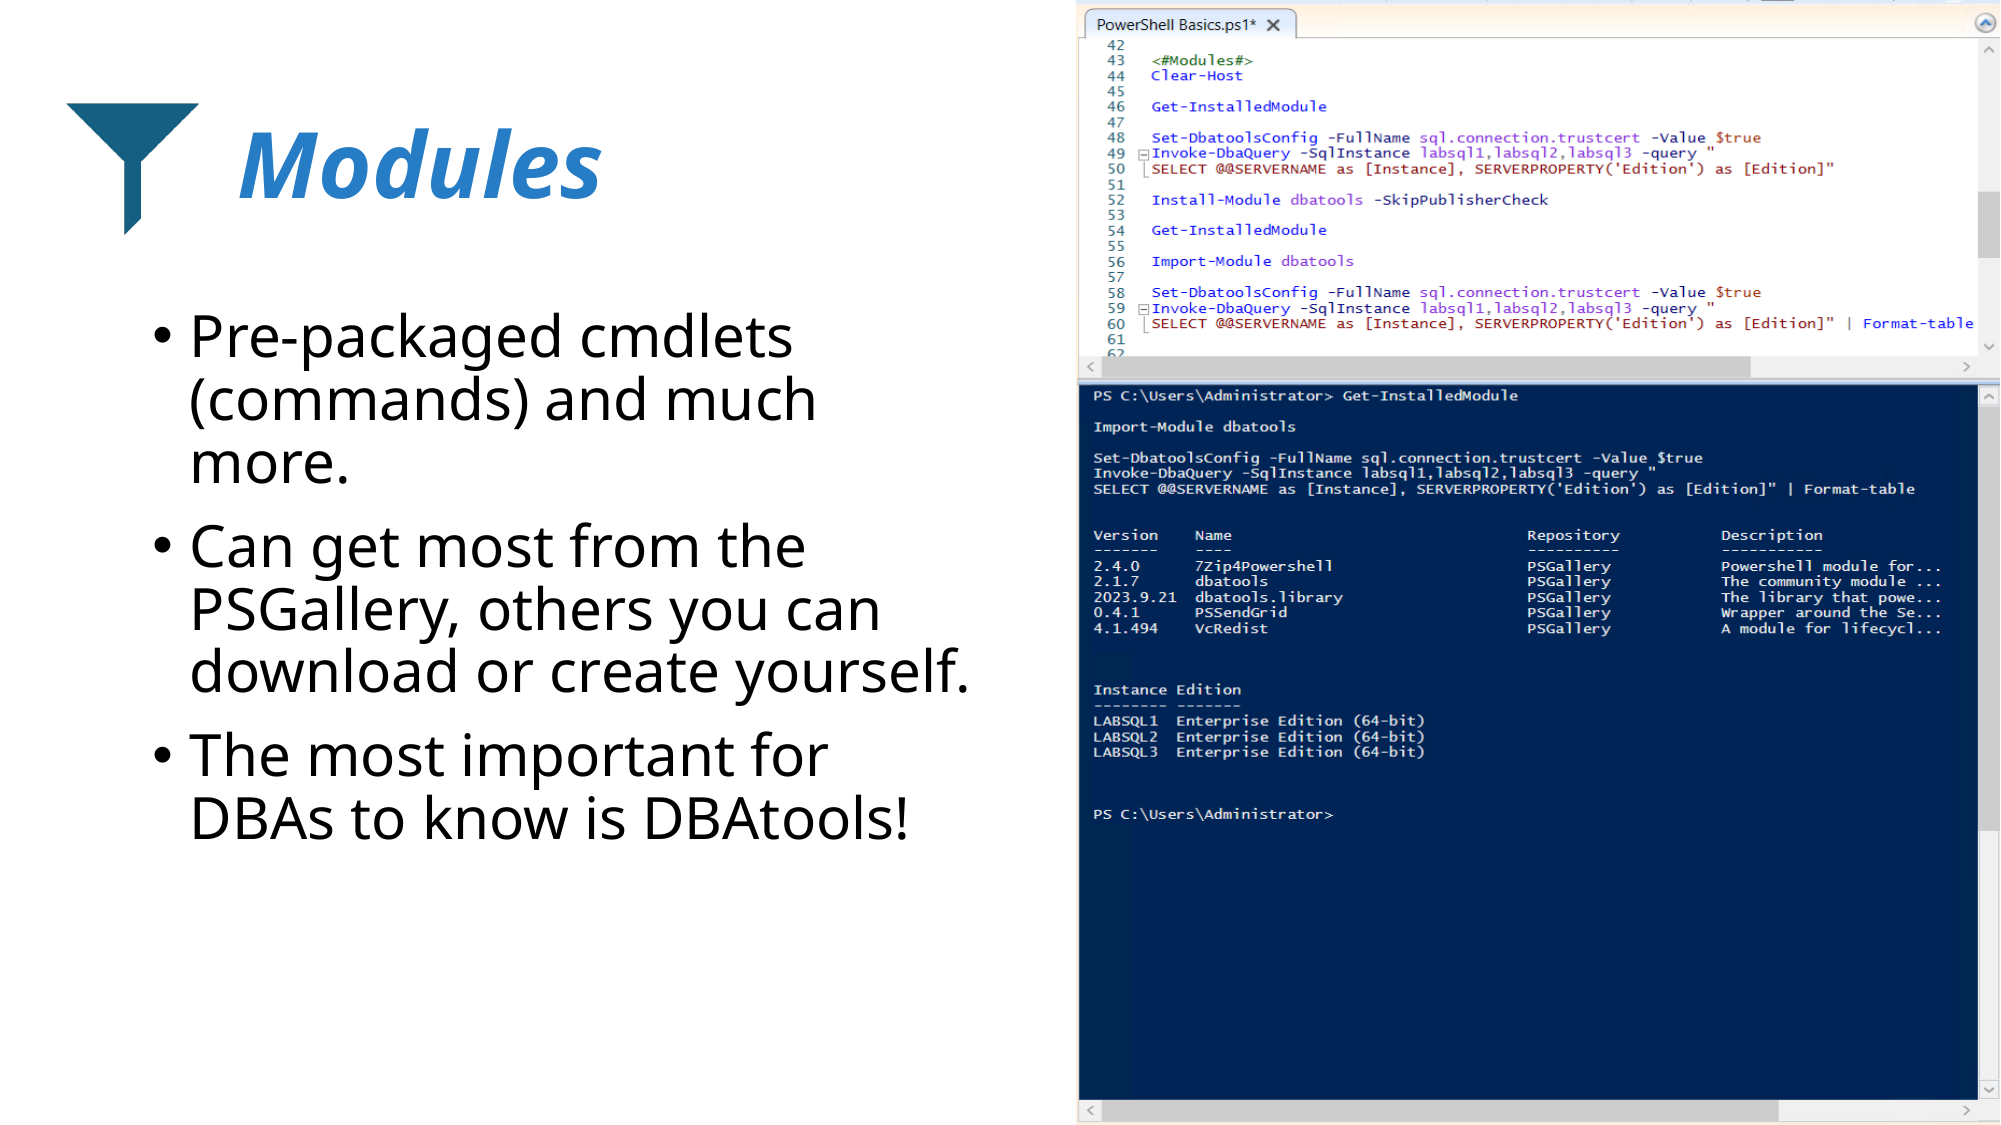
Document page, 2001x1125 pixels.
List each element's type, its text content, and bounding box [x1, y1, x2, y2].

title Modules [222, 59, 1050, 278]
text_box [41, 77, 224, 260]
list Pre-packaged cmdlets (commands) and much more. Can get most from the PSGallery, others you can download or create yourself. The most important for DBAs to know is DBAtools! [137, 299, 1000, 1014]
picture [1076, 0, 2000, 1125]
